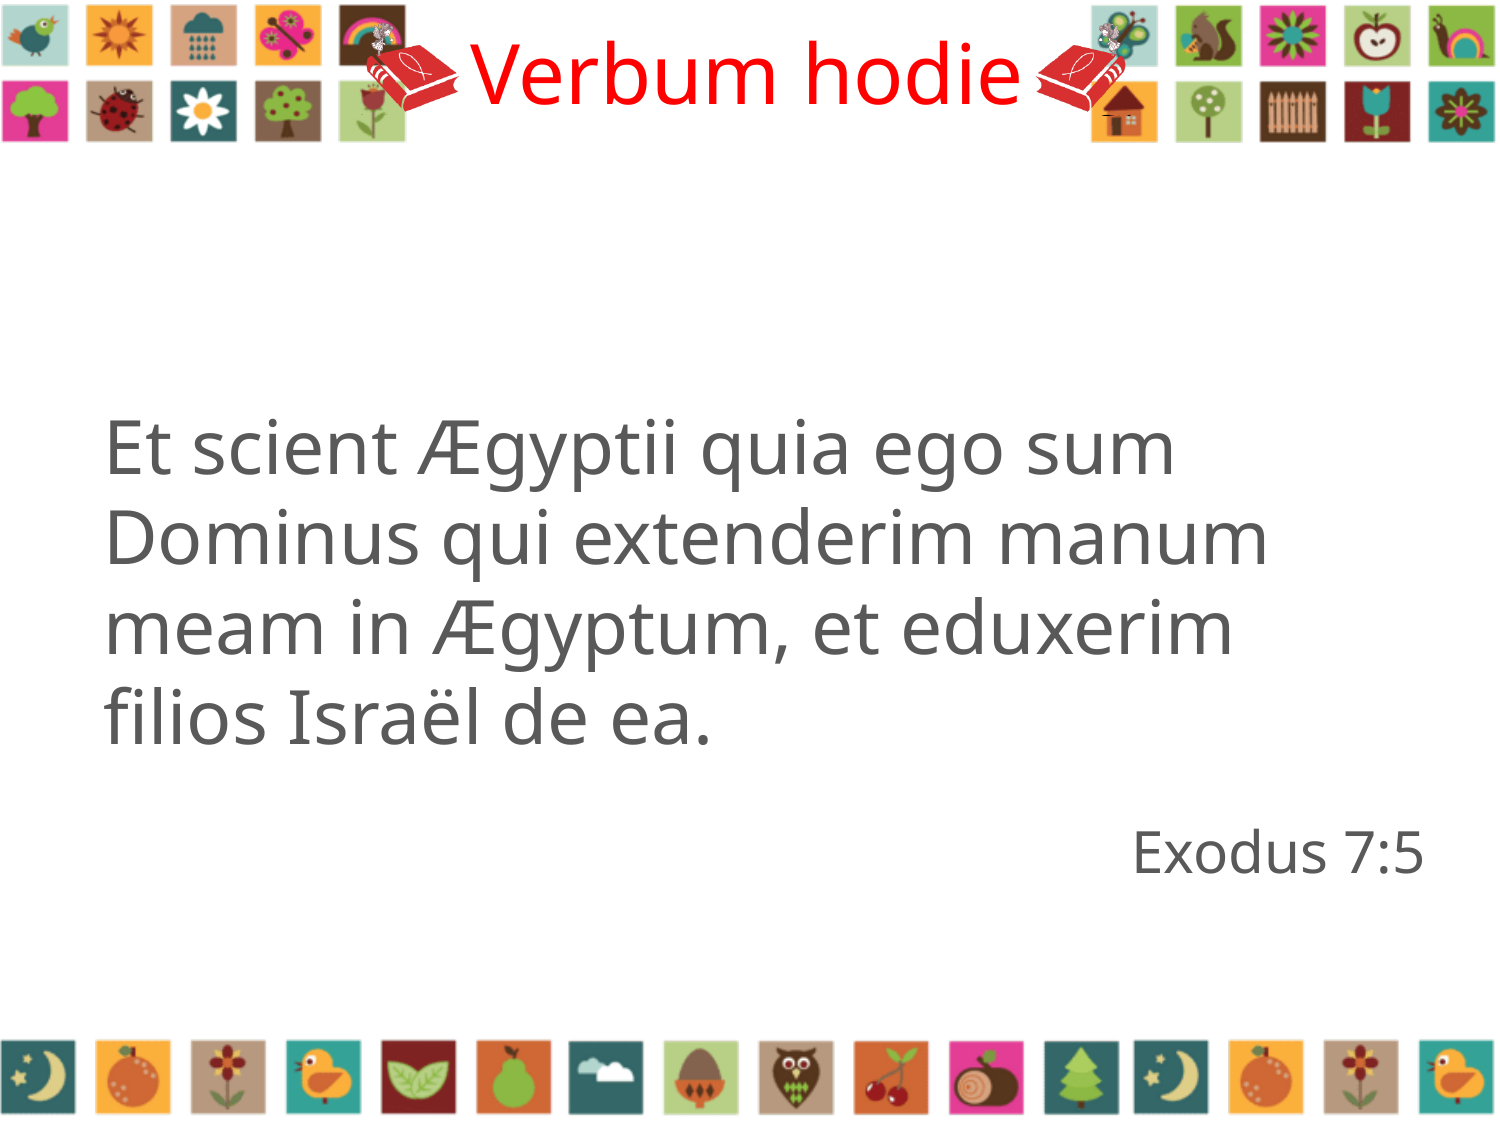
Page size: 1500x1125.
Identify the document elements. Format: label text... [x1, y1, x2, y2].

picture [0, 3, 491, 150]
text_box Verbum hodie [425, 13, 1078, 129]
text_box Et scient Ægyptii quia ego sum Dominus qui extenderim manum meam in Ægyptum, et eduxerim filios Israël de ea. [88, 302, 1436, 768]
text_box Exodus 7:5 [808, 807, 1441, 893]
picture [1003, 3, 1500, 150]
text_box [0, 1028, 1500, 1118]
